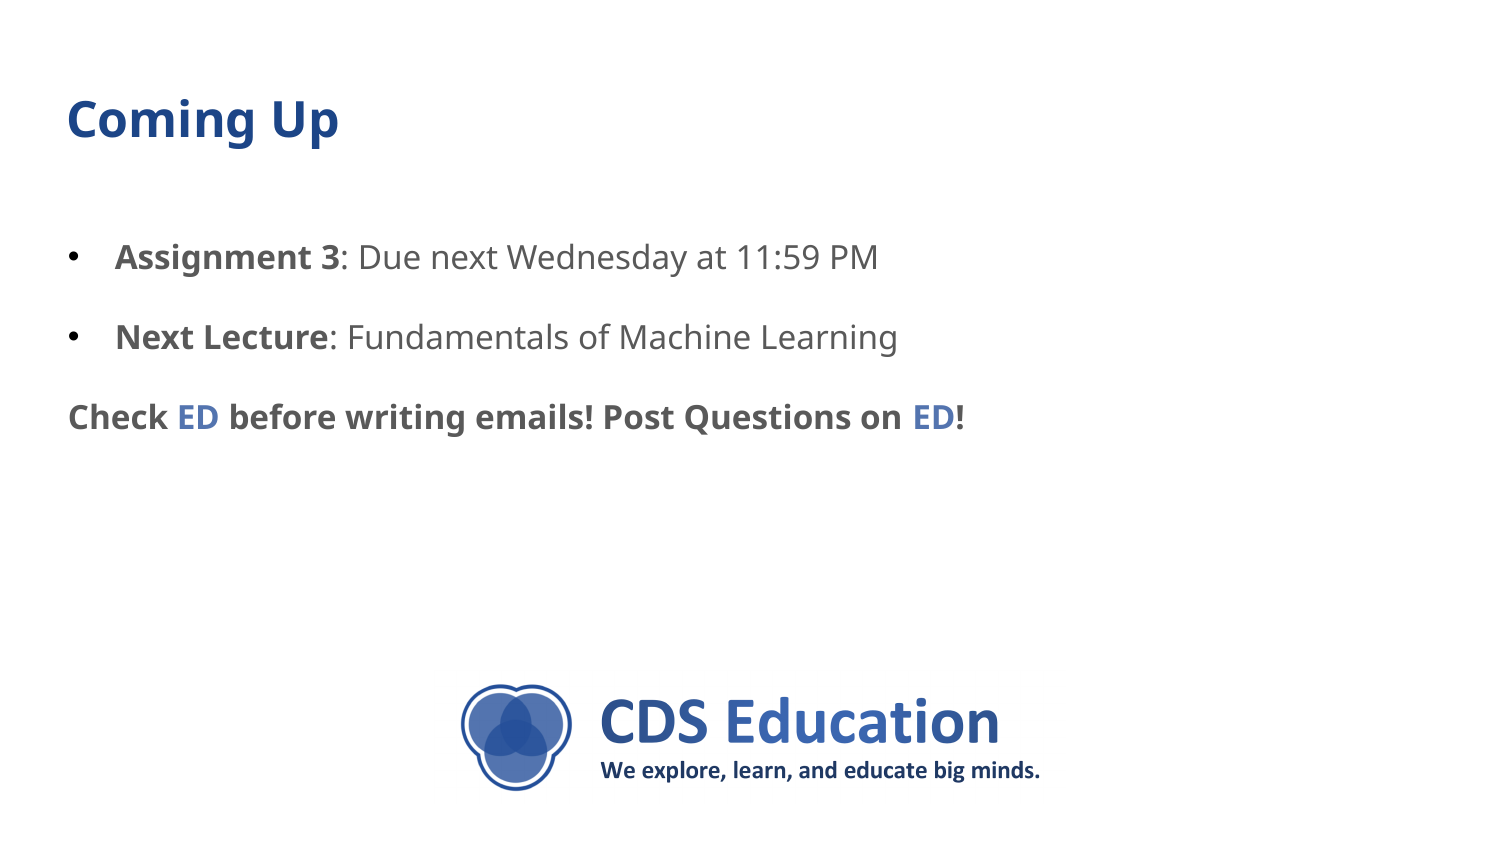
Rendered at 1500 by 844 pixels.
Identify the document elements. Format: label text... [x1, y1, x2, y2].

picture [434, 670, 1066, 805]
text_box Assignment 3: Due next Wednesday at 11:59 PM Next Lecture: Fundamentals of Machine Learning Check ED before writing emails! Post Questions on ED! [52, 188, 1451, 750]
text_box Coming Up [51, 72, 1449, 167]
